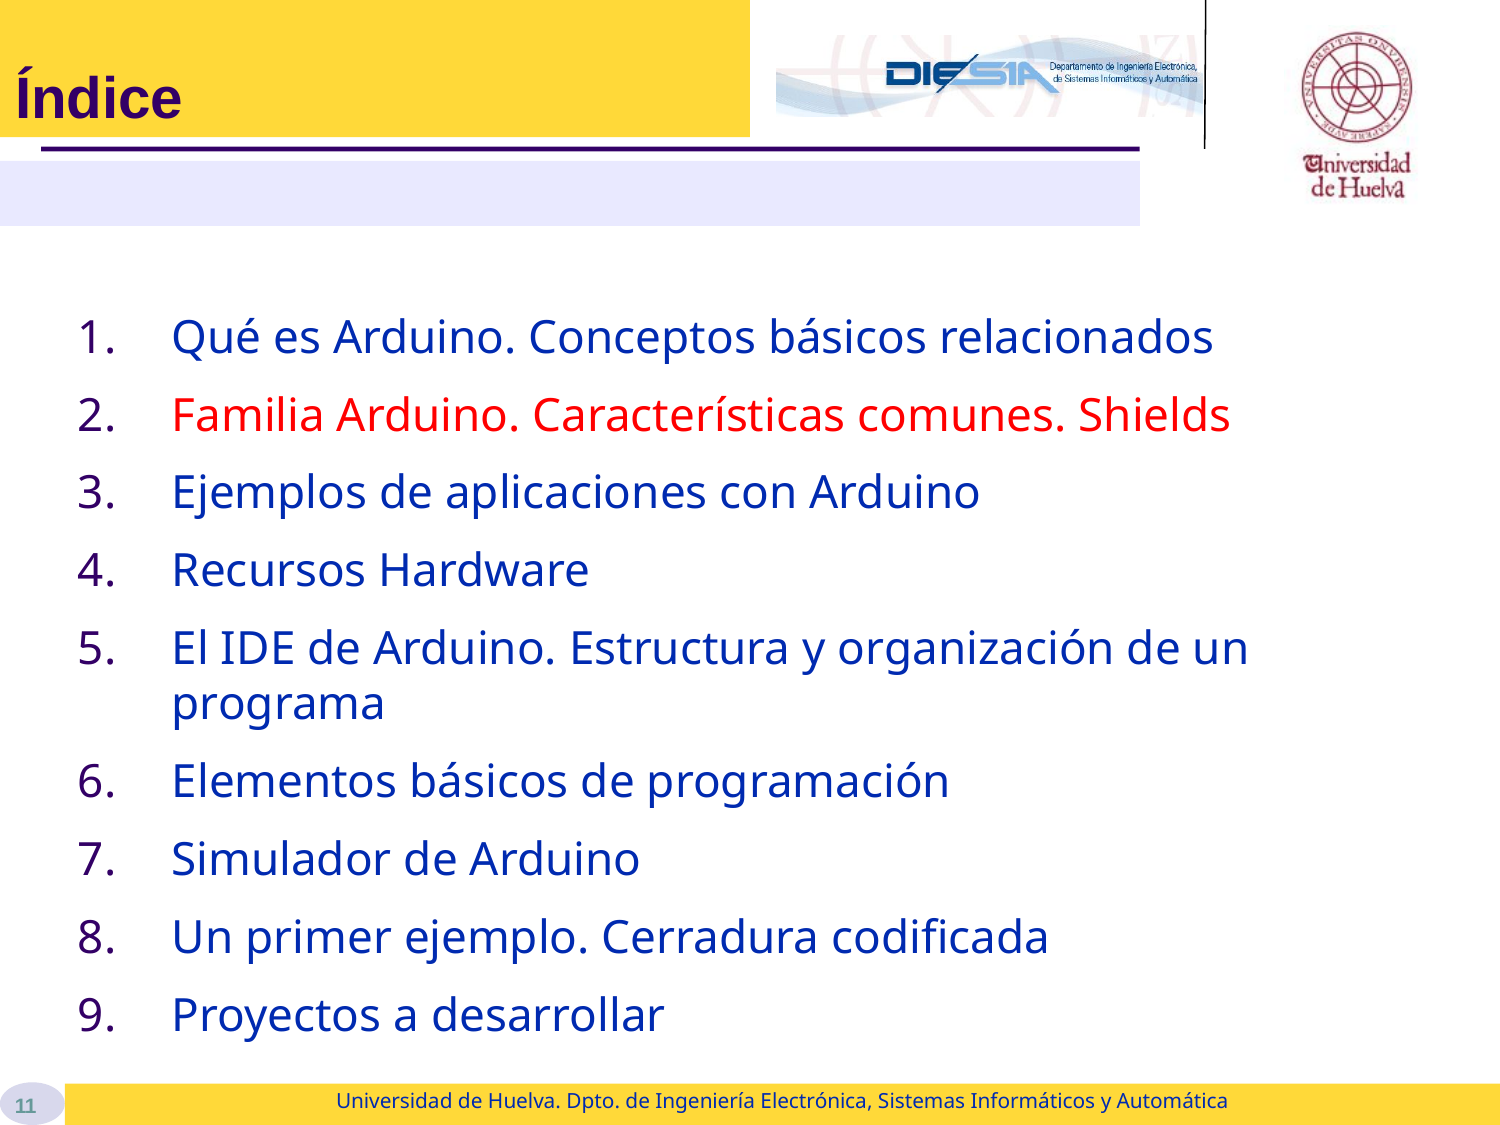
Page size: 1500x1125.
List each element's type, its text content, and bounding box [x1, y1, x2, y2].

picture [1284, 25, 1429, 205]
list Qué es Arduino. Conceptos básicos relacionados Familia Arduino. Características comunes. Shields Ejemplos de aplicaciones con Arduino Recursos Hardware El IDE de Arduino. Estructura y organización de un programa Elementos básicos de programación Simulador de Arduino Un primer ejemplo. Cerradura codificada Proyectos a desarrollar [63, 299, 1437, 755]
picture [776, 35, 1203, 117]
title Índice [0, 0, 750, 138]
